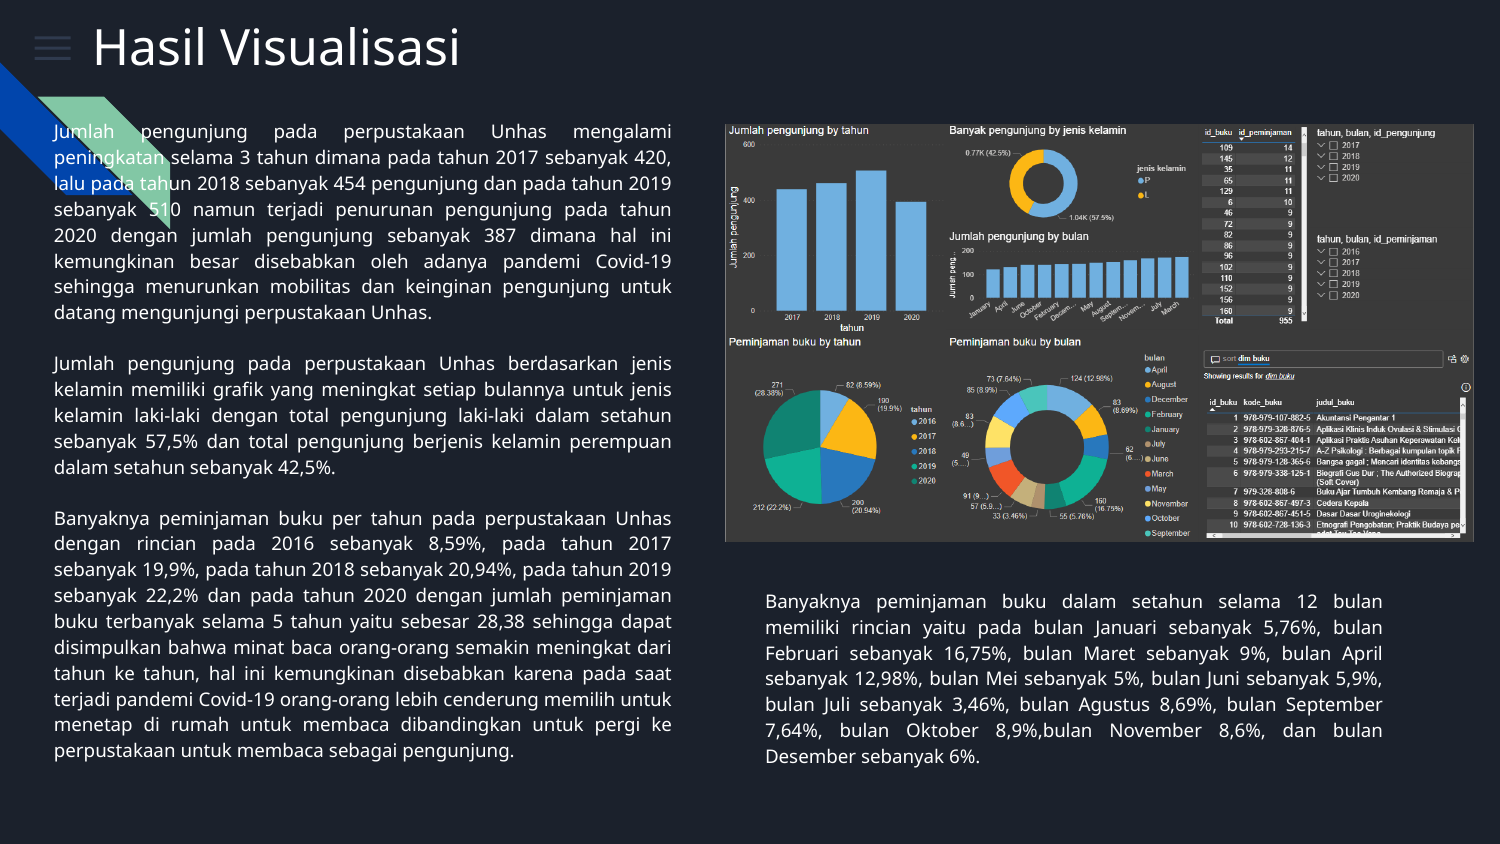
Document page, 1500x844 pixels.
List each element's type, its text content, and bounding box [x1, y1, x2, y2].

text_box Banyaknya peminjaman buku dalam setahun selama 12 bulan memiliki rincian yaitu pada bulan Januari sebanyak 5,76%, bulan Februari sebanyak 16,75%, bulan Maret sebanyak 9%, bulan April sebanyak 12,98%, bulan Mei sebanyak 5%, bulan Juni sebanyak 5,9%, bulan Juli sebanyak 3,46%, bulan Agustus 8,69%, bulan September 7,64%, bulan Oktober 8,9%,bulan November 8,6%, dan bulan Desember sebanyak 6%. [749, 571, 1398, 830]
picture [724, 124, 1474, 542]
text_box Jumlah pengunjung pada perpustakaan Unhas mengalami peningkatan selama 3 tahun dimana pada tahun 2017 sebanyak 420, lalu pada tahun 2018 sebanyak 454 pengunjung dan pada tahun 2019 sebanyak 510 namun terjadi penurunan pengunjung pada tahun 2020 dengan jumlah pengunjung sebanyak 387 dimana hal ini kemungkinan besar disebabkan oleh adanya pandemi Covid-19 sehingga menurunkan mobilitas dan keinginan pengunjung untuk datang mengunjungi perpustakaan Unhas. Jumlah pengunjung pada perpustakaan Unhas berdasarkan jenis kelamin memiliki grafik yang meningkat setiap bulannya untuk jenis kelamin laki-laki dengan total pengunjung laki-laki dalam setahun sebanyak 57,5% dan total pengunjung berjenis kelamin perempuan dalam setahun sebanyak 42,5%. Banyaknya peminjaman buku per tahun pada perpustakaan Unhas dengan rincian pada 2016 sebanyak 8,59%, pada tahun 2017 sebanyak 19,9%, pada tahun 2018 sebanyak 20,94%, pada tahun 2019 sebanyak 22,2% dan pada tahun 2020 dengan jumlah peminjaman buku terbanyak selama 5 tahun yaitu sebesar 28,38 sehingga dapat disimpulkan bahwa minat baca orang-orang semakin meningkat dari tahun ke tahun, hal ini kemungkinan disebabkan karena pada saat terjadi pandemi Covid-19 orang-orang lebih cenderung memilih untuk menetap di rumah untuk membaca dibandingkan untuk pergi ke perpustakaan untuk membaca sebagai pengunjung. [38, 101, 686, 777]
title Hasil Visualisasi [78, 0, 1233, 150]
